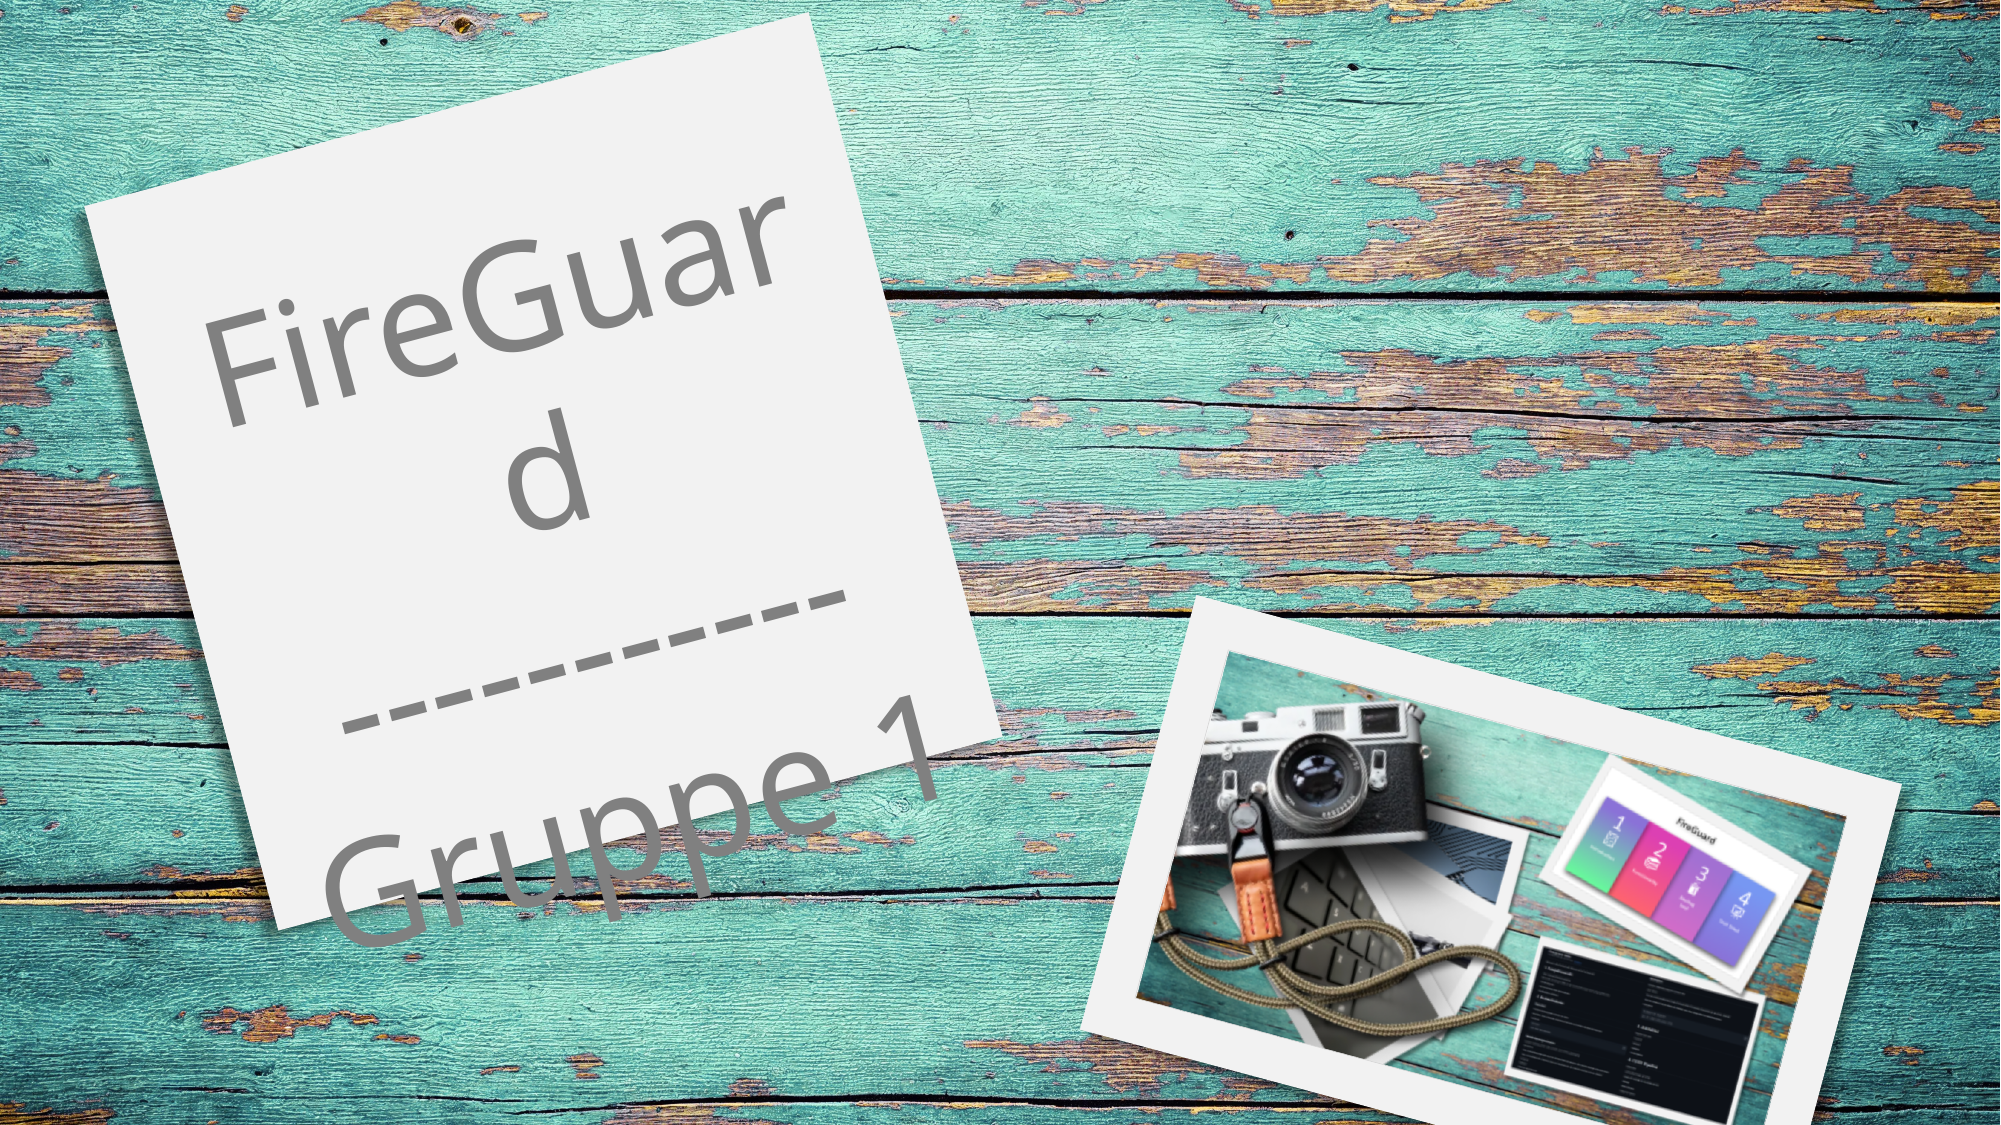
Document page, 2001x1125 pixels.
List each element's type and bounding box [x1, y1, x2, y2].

picture [0, 0, 2000, 1125]
text_box [167, 95, 919, 847]
